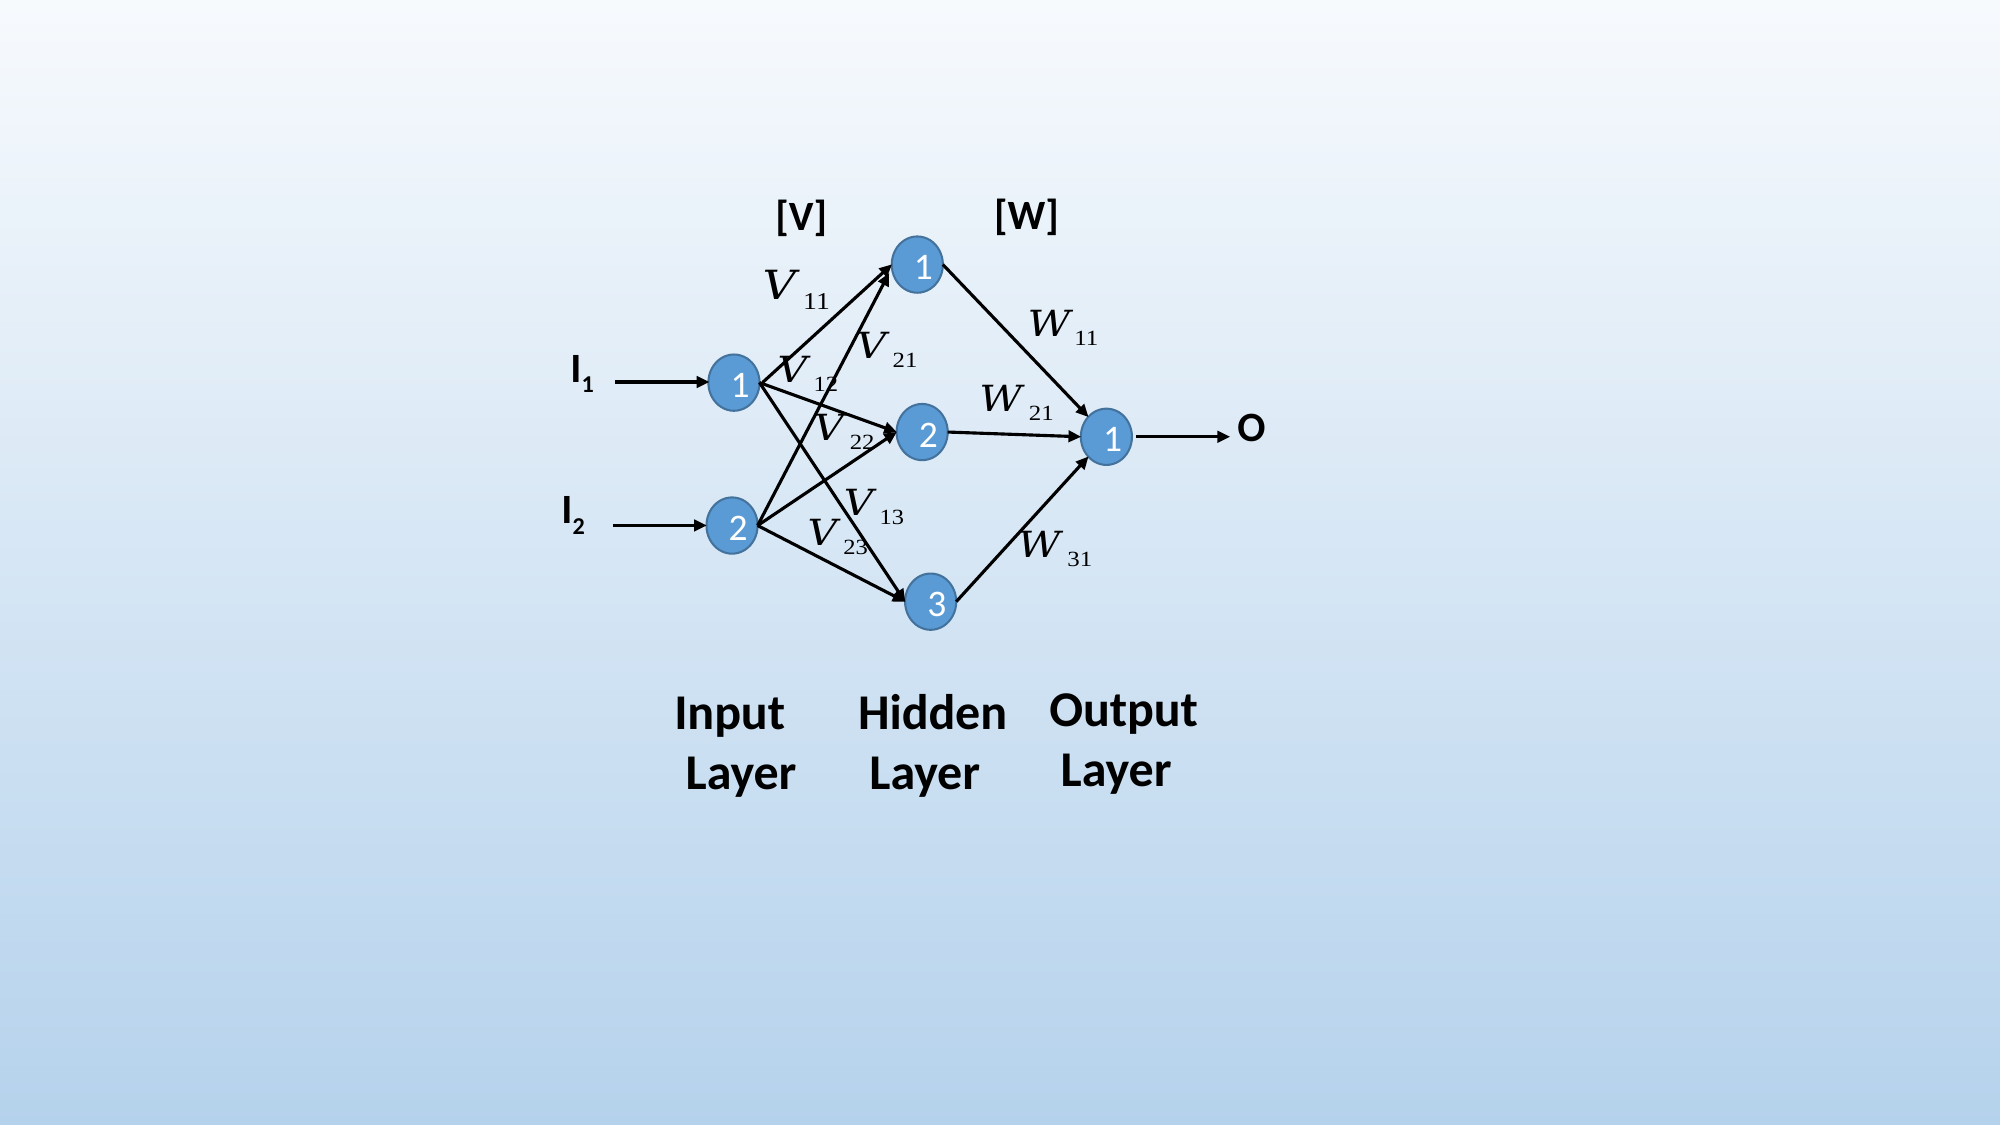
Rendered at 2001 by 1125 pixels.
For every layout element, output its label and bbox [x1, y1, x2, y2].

text_box [546, 180, 1329, 809]
